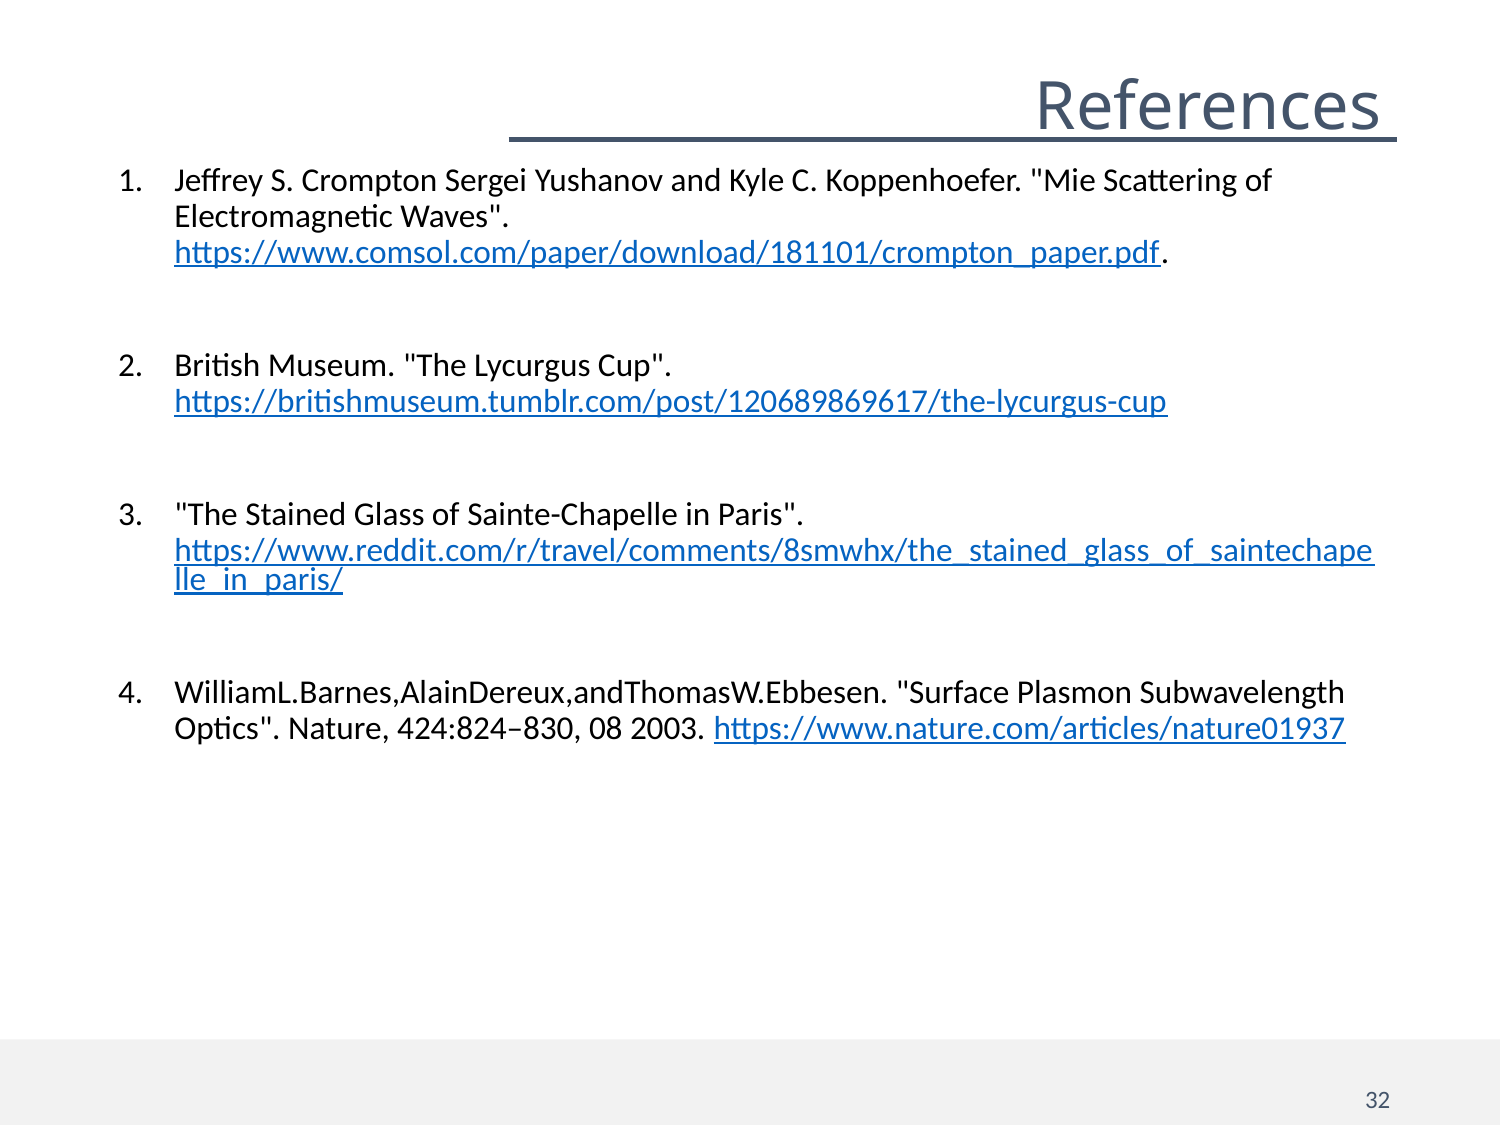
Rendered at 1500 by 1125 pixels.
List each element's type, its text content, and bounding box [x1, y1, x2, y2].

title References [103, 59, 1397, 155]
list Jeﬀrey S. Crompton Sergei Yushanov and Kyle C. Koppenhoefer. "Mie Scattering of Electromagnetic Waves". https://www.comsol.com/paper/download/181101/crompton_paper.pdf. British Museum. "The Lycurgus Cup". https://britishmuseum.tumblr.com/post/120689869617/the-lycurgus-cup "The Stained Glass of Sainte-Chapelle in Paris". https://www.reddit.com/r/travel/comments/8smwhx/the_stained_glass_of_saintechapelle_in_paris/ WilliamL.Barnes,AlainDereux,andThomasW.Ebbesen. "Surface Plasmon Subwavelength Optics". Nature, 424:824–830, 08 2003. https://www.nature.com/articles/nature01937 [103, 155, 1397, 1039]
slide_number 32 [0, 1039, 1500, 1125]
